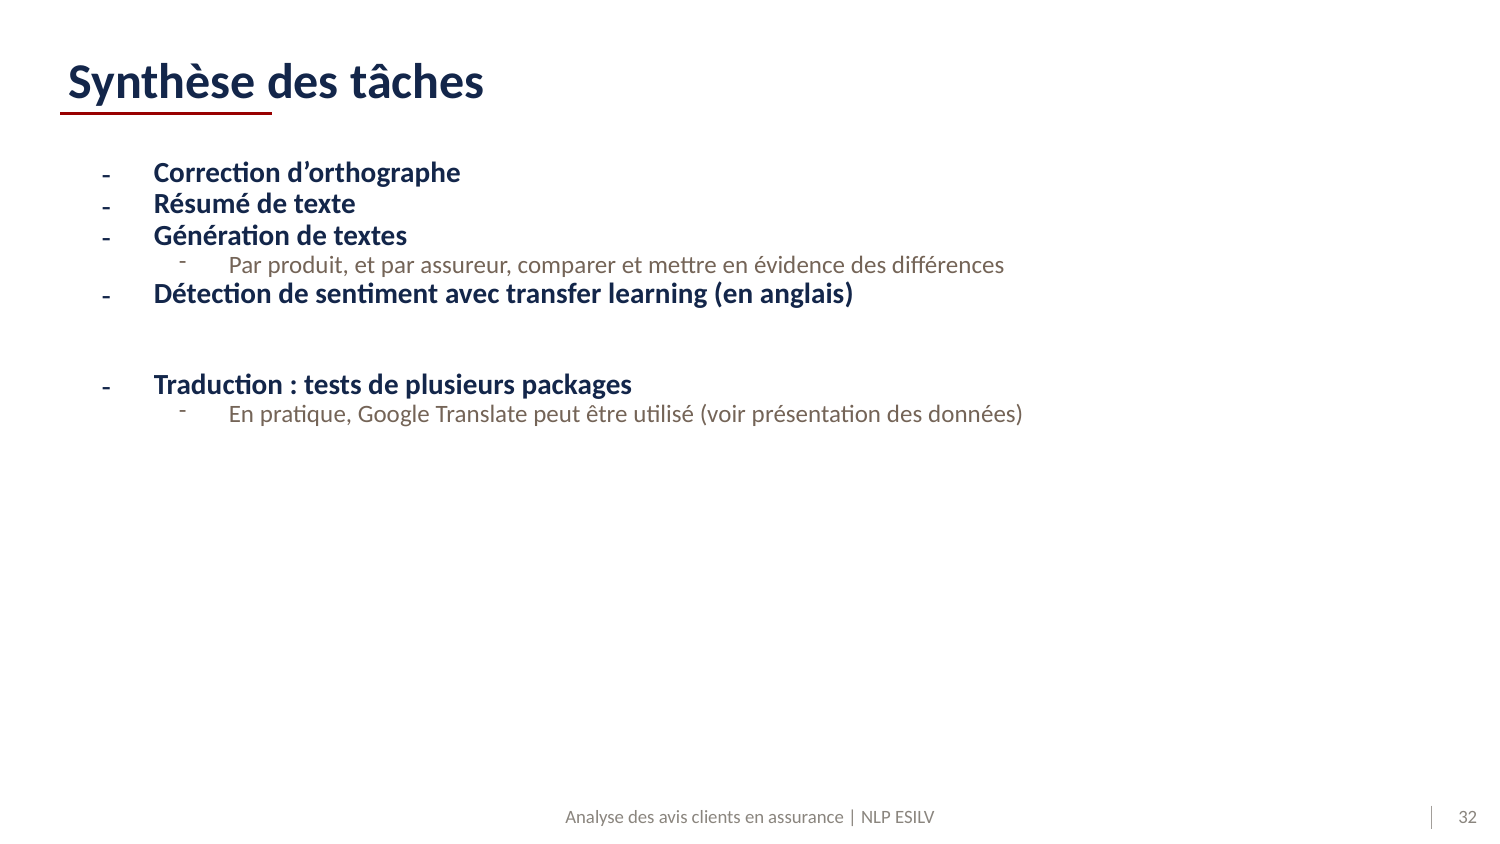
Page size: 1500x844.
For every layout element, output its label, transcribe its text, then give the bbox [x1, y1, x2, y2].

title Synthèse des tâches [68, 27, 1432, 112]
list Correction d’orthographe Résumé de texte Génération de textes Par produit, et par assureur, comparer et mettre en évidence des différences Détection de sentiment avec transfer learning (en anglais) Traduction : tests de plusieurs packages En pratique, Google Translate peut être utilisé (voir présentation des données) [68, 151, 1432, 705]
